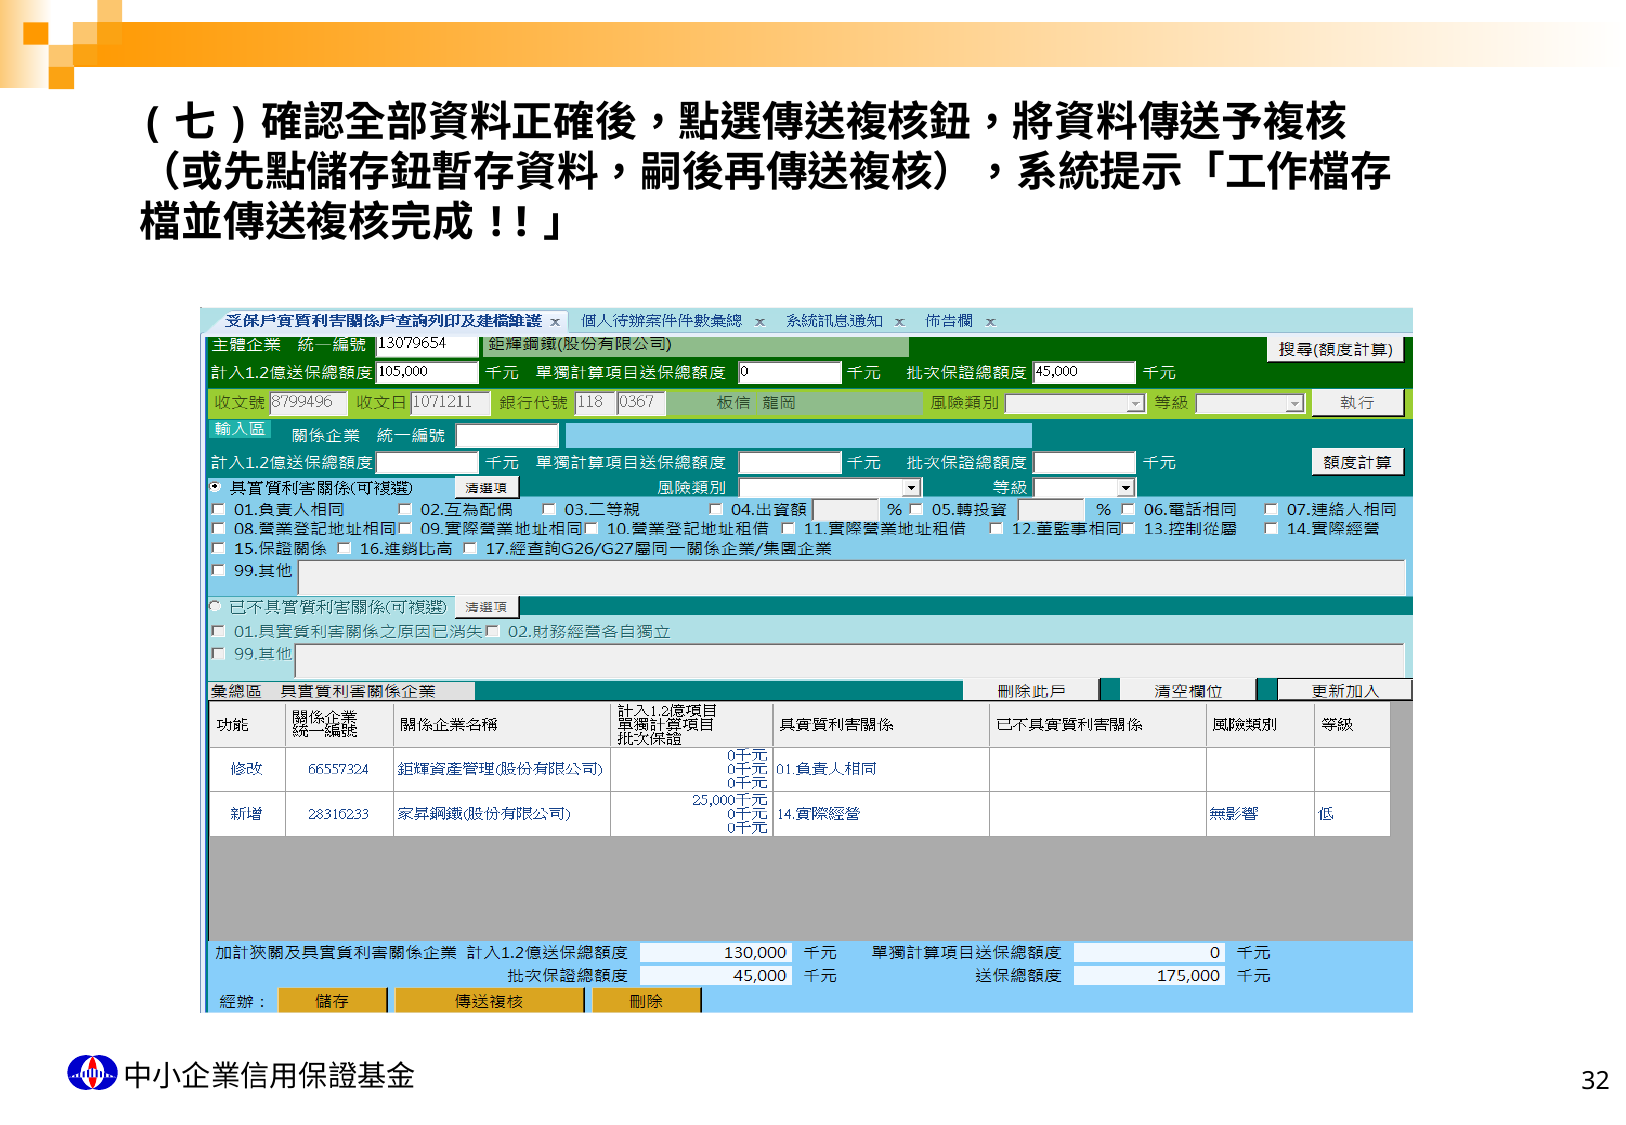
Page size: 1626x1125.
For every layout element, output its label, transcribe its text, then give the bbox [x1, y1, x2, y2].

text_box (七)確認全部資料正確後，點選傳送複核鈕，將資料傳送予複核（或先點儲存鈕暫存資料，嗣後再傳送複核），系統提示「工作檔存檔並傳送複核完成!!」 [74, 87, 1425, 253]
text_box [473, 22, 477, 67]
slide_number 31 [1184, 1049, 1625, 1107]
picture [199, 307, 1413, 1013]
